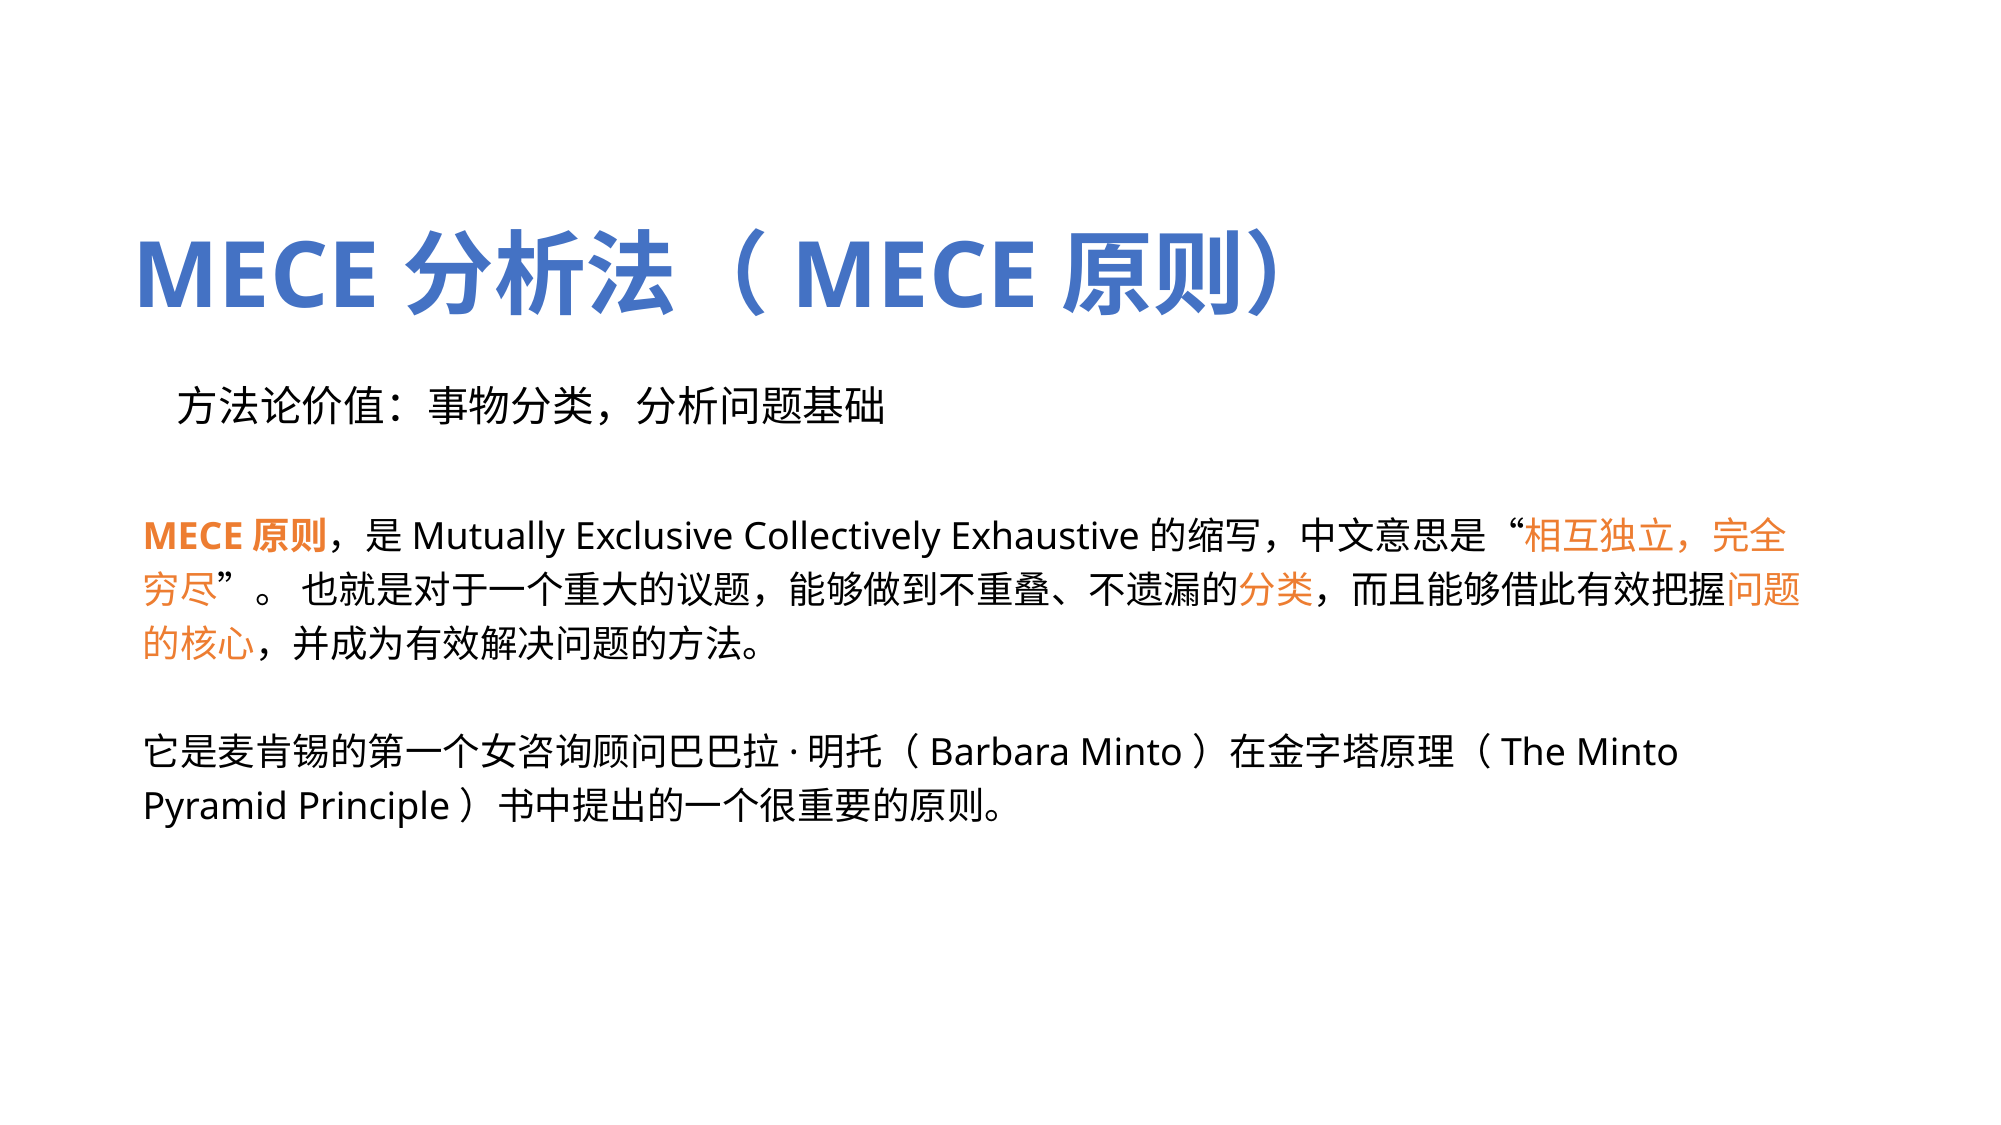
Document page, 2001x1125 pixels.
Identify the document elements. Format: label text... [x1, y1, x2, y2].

text_box 方法论价值：事物分类，分析问题基础 [161, 358, 1887, 458]
text_box MECE原则，是Mutually Exclusive Collectively Exhaustive的缩写，中文意思是“相互独立，完全穷尽”。 也就是对于一个重大的议题，能够做到不重叠、不遗漏的分类，而且能够借此有效把握问题的核心，并成为有效解决问题的方法。 它是麦肯锡的第一个女咨询顾问巴巴拉·明托（Barbara Minto）在金字塔原理（The Minto Pyramid Principle）书中提出的一个很重要的原则。 [127, 495, 1822, 880]
title MECE分析法（MECE原则） [117, 169, 1743, 387]
